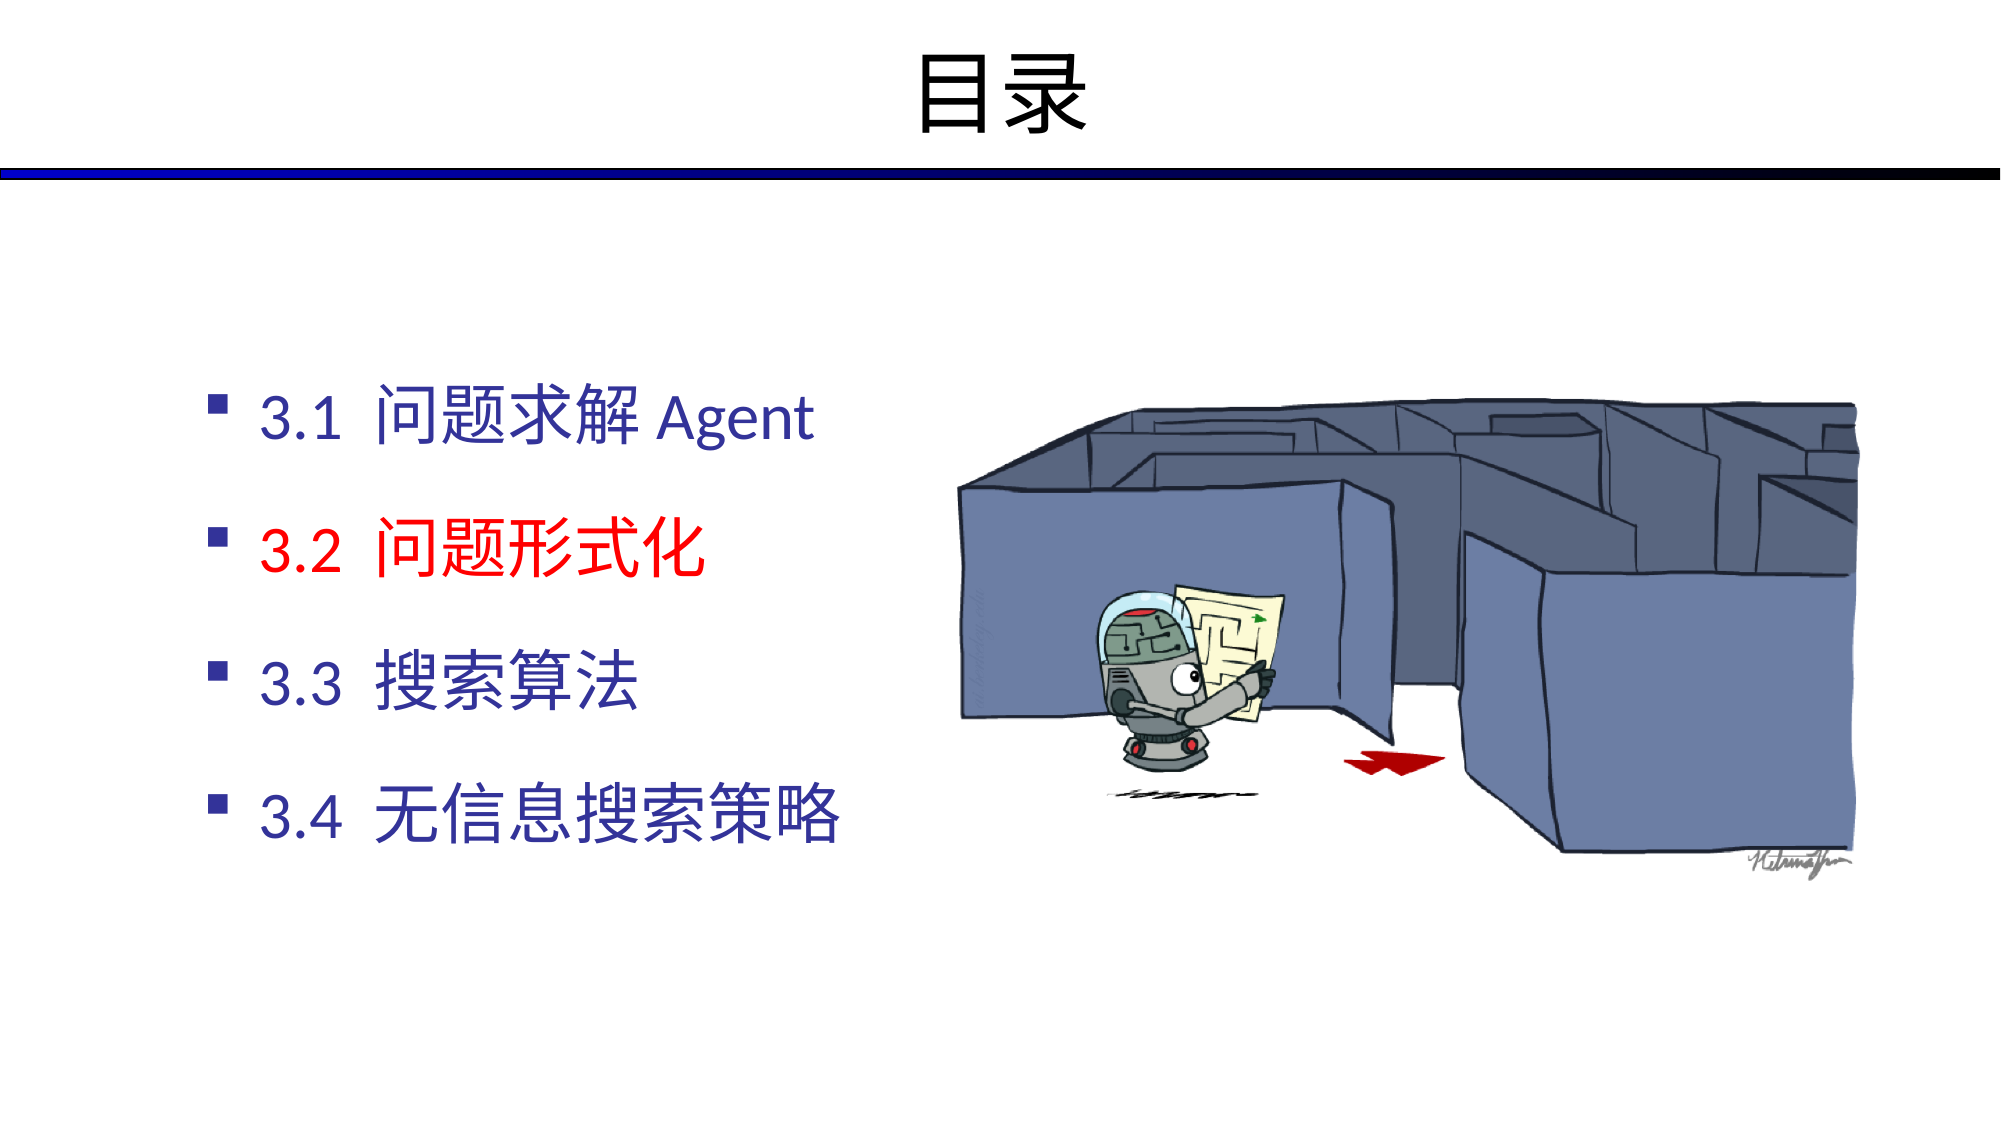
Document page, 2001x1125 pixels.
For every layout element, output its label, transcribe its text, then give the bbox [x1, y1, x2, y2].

list 3.1 问题求解Agent 3.2 问题形式化 3.3 搜索算法 3.4 无信息搜索策略 [187, 324, 1747, 1101]
picture [837, 137, 1912, 944]
title 目录 [0, 0, 2000, 184]
